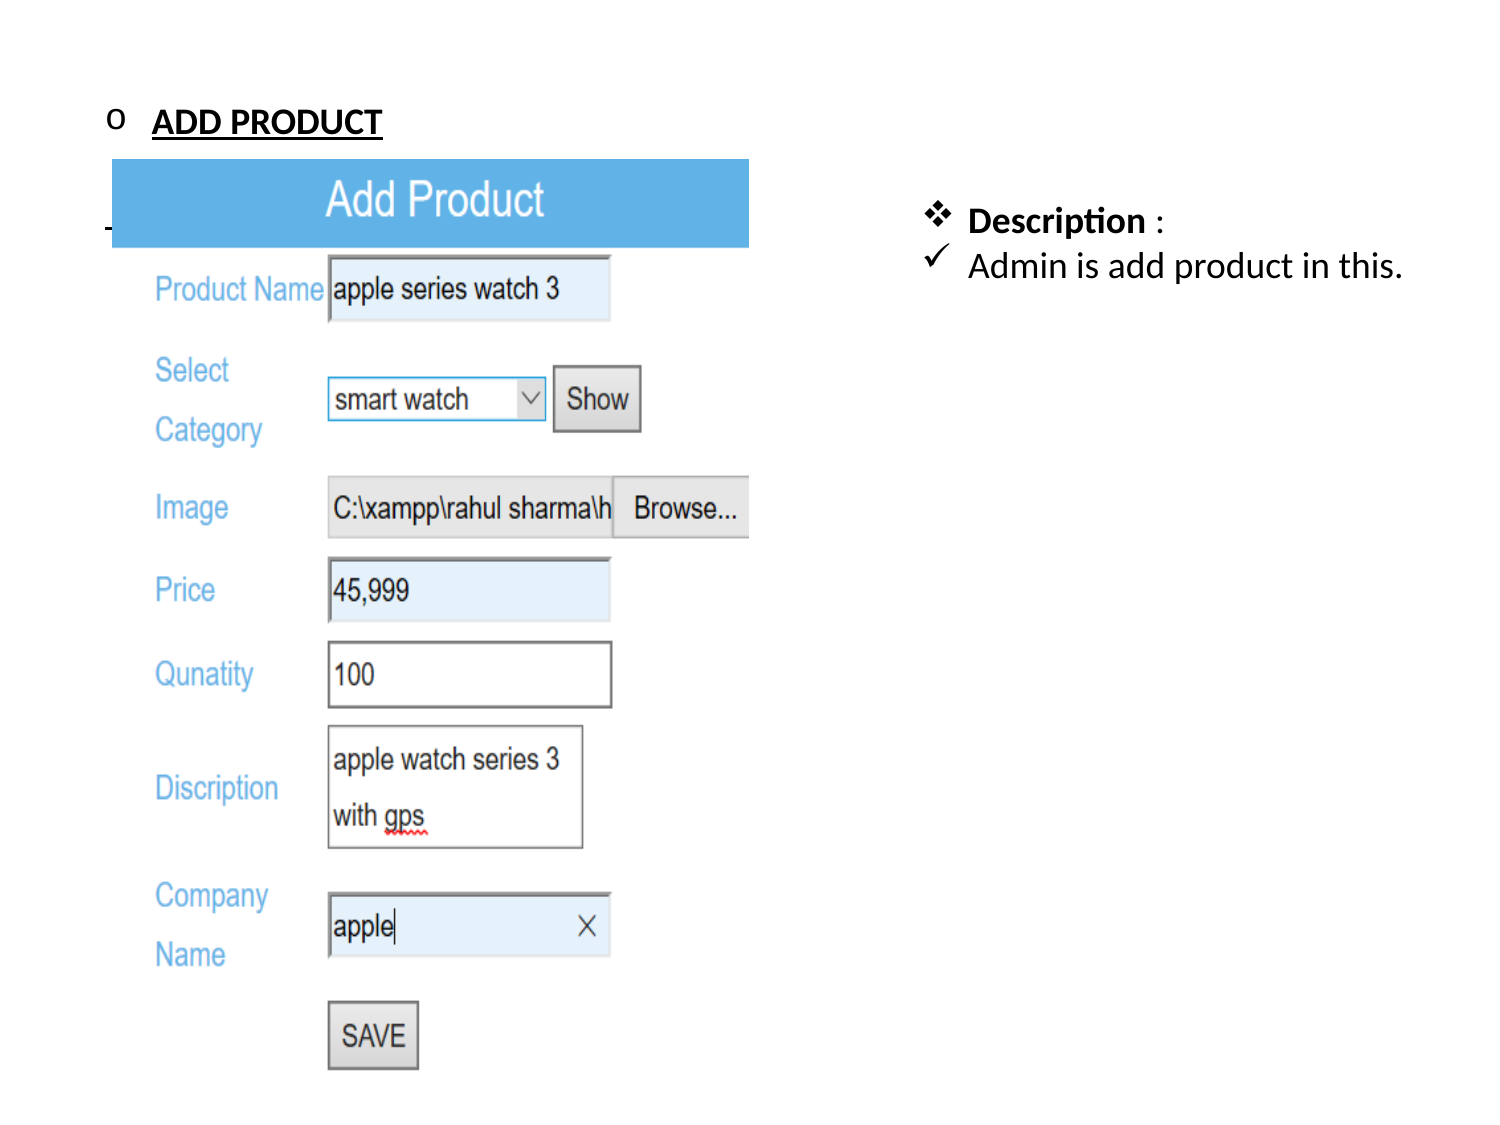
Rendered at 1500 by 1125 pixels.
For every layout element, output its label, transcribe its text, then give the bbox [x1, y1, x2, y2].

text_box ADD PRODUCT [90, 89, 399, 240]
text_box Description : Admin is add product in this. [906, 188, 1428, 294]
picture [111, 159, 750, 1077]
